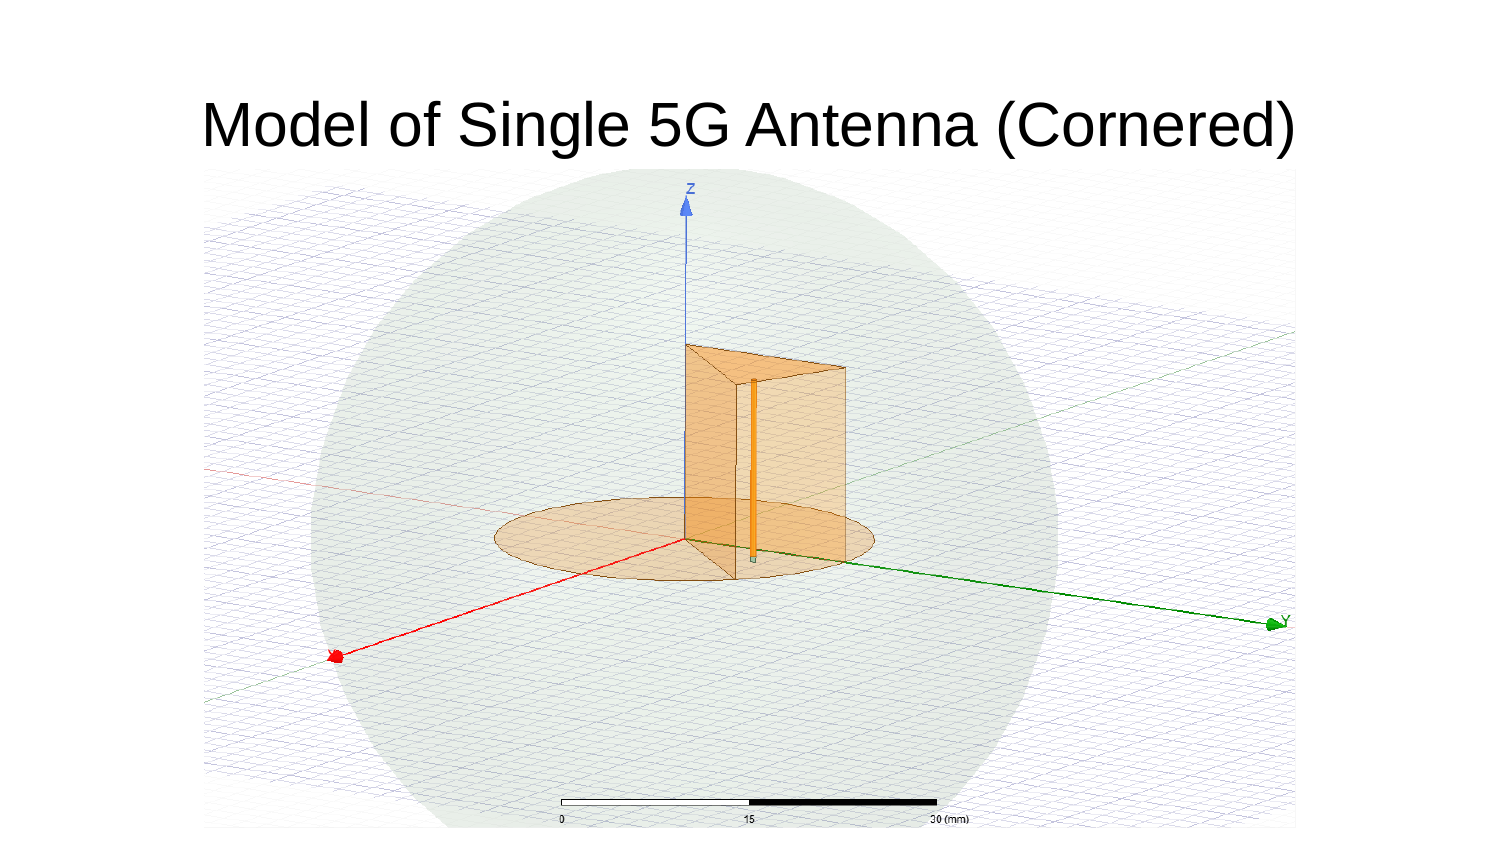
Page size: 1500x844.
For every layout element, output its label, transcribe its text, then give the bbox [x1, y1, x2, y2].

title Model of Single 5G Antenna (Cornered) [103, 44, 1397, 208]
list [204, 169, 1296, 829]
